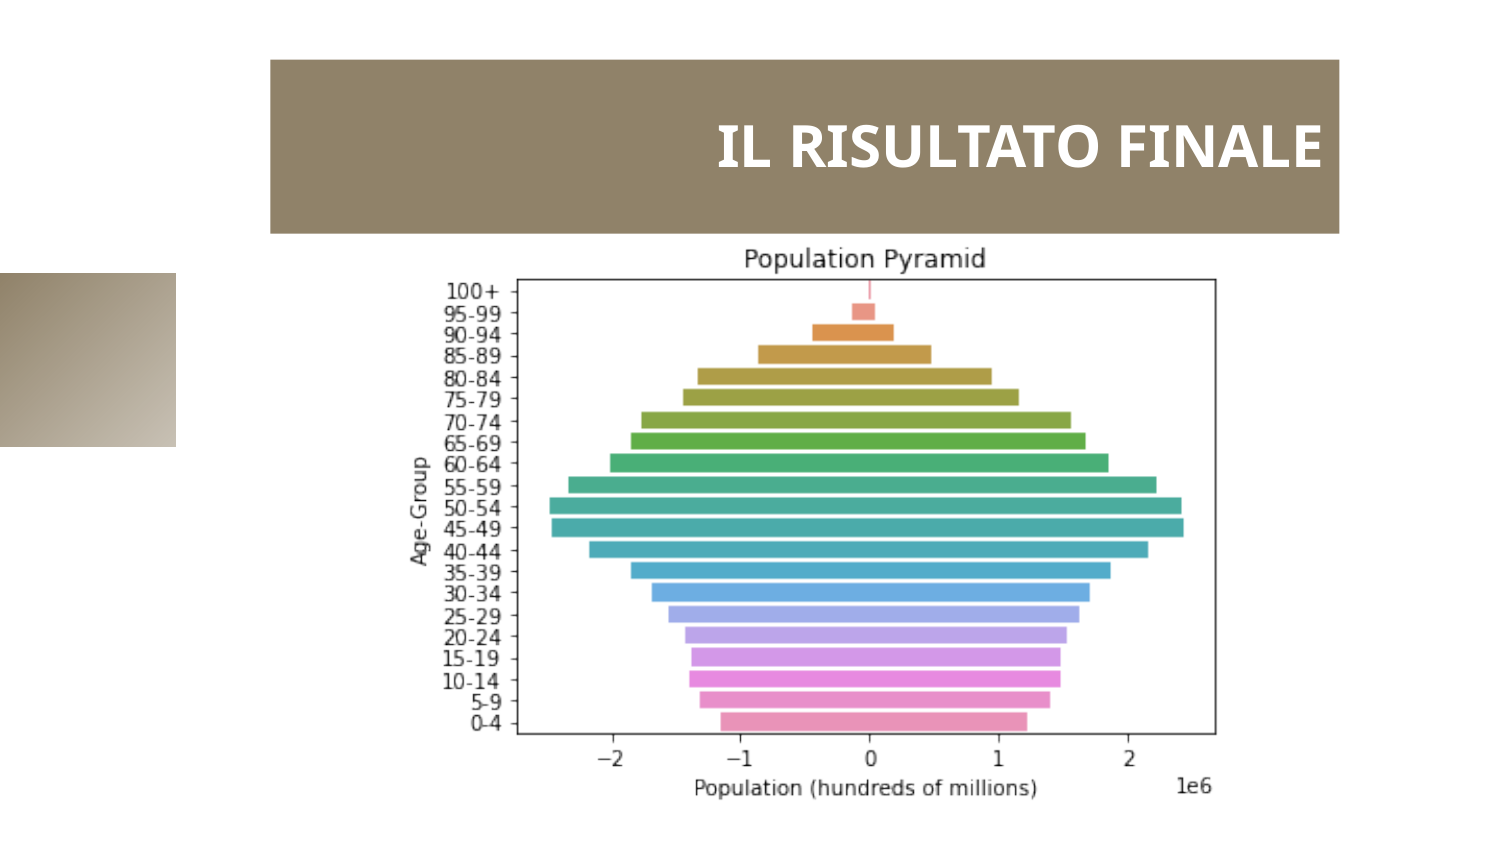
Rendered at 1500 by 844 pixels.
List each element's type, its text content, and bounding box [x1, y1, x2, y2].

text_box [0, 273, 176, 447]
text_box [270, 59, 1340, 234]
picture [398, 233, 1230, 813]
title IL RISULTATO FINALE [454, 0, 1340, 195]
